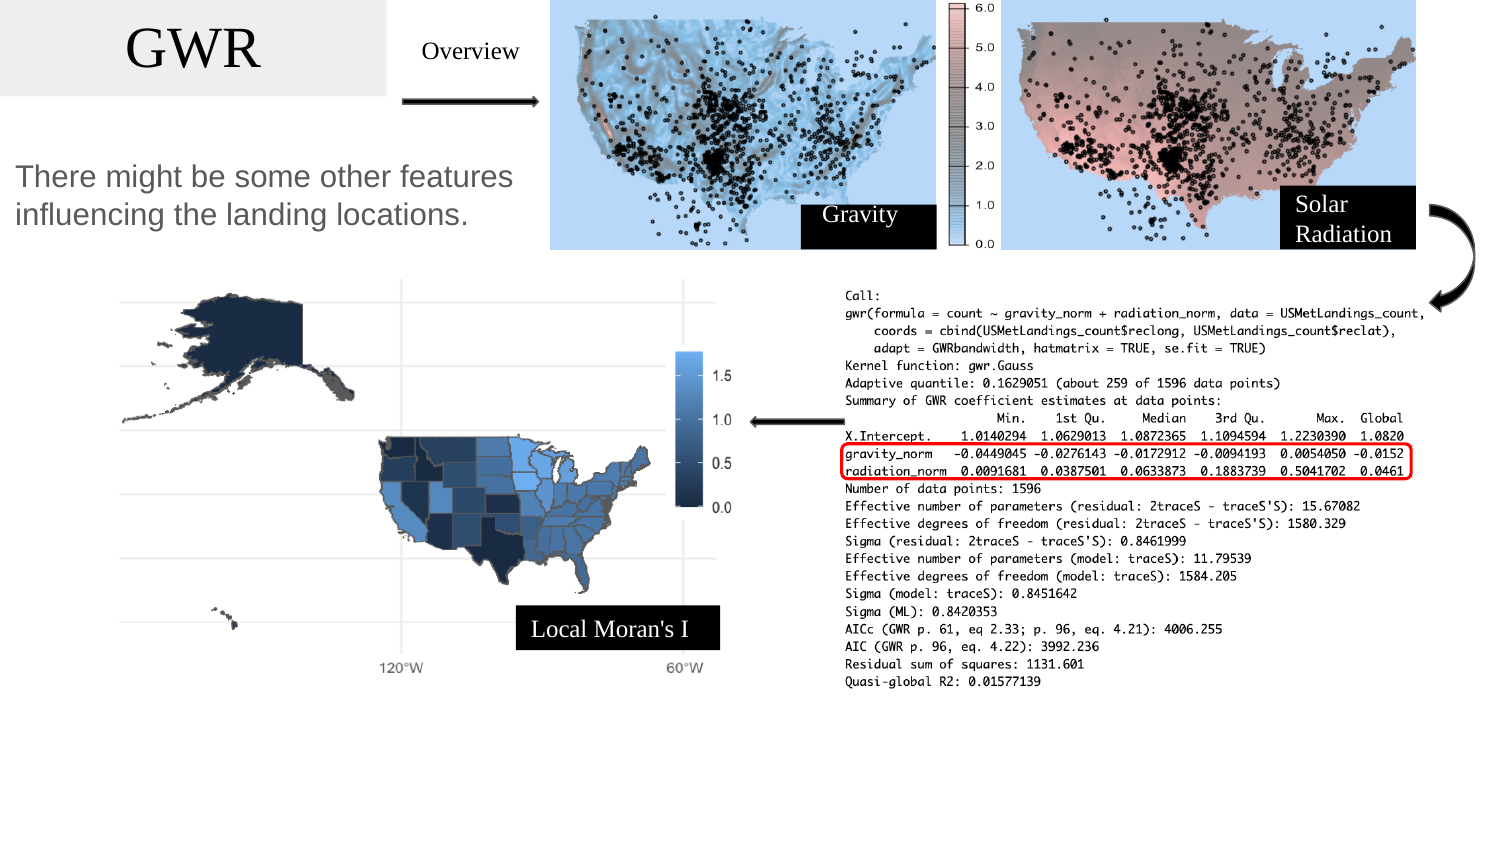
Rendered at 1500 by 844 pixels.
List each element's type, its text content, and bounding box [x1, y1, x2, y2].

picture [549, 0, 1417, 250]
text_box [1429, 204, 1475, 312]
text_box [402, 96, 539, 107]
picture [109, 278, 740, 695]
title GWR [0, 0, 387, 97]
picture [840, 284, 1430, 695]
text_box [750, 416, 835, 428]
text_box There might be some other features influencing the landing locations. [0, 141, 539, 267]
text_box Overview [400, 42, 537, 88]
